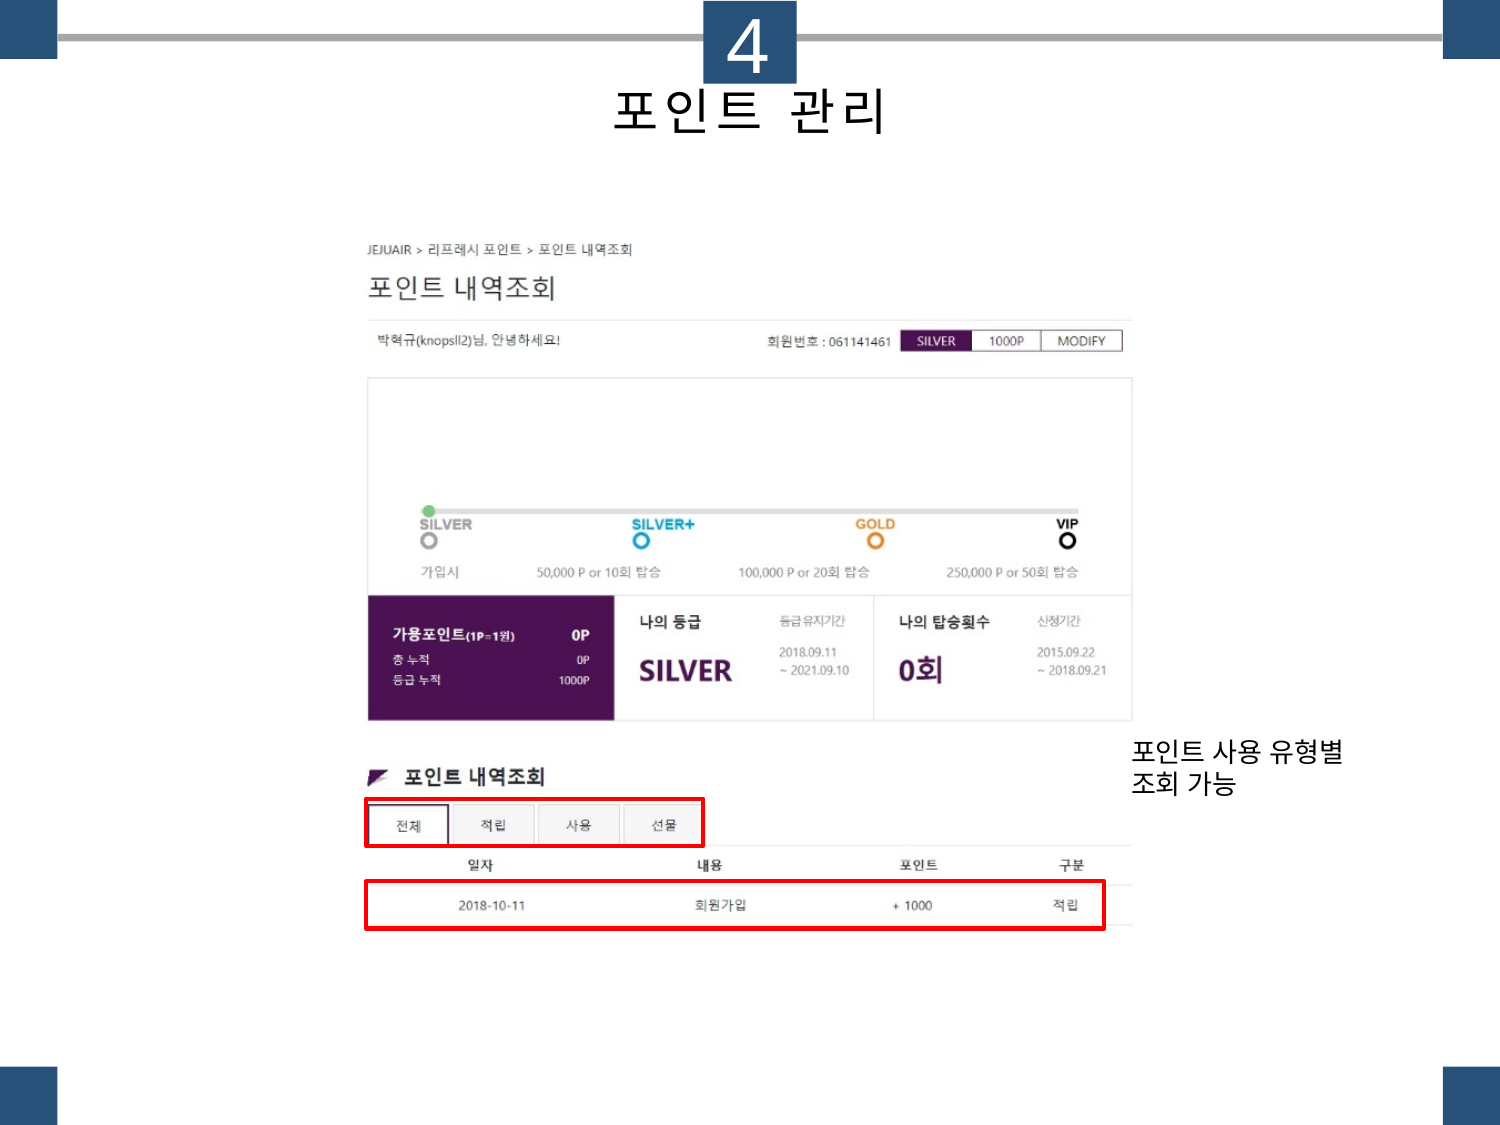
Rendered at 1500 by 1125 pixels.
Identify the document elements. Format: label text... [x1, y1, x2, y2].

text_box 포인트 사용 유형별 조회 가능 [1140, 727, 1471, 808]
text_box [814, 32, 1444, 43]
text_box 4 [683, 0, 814, 96]
picture [365, 243, 1135, 963]
text_box 포인트 관리 [436, 73, 1063, 148]
text_box [55, 32, 683, 43]
